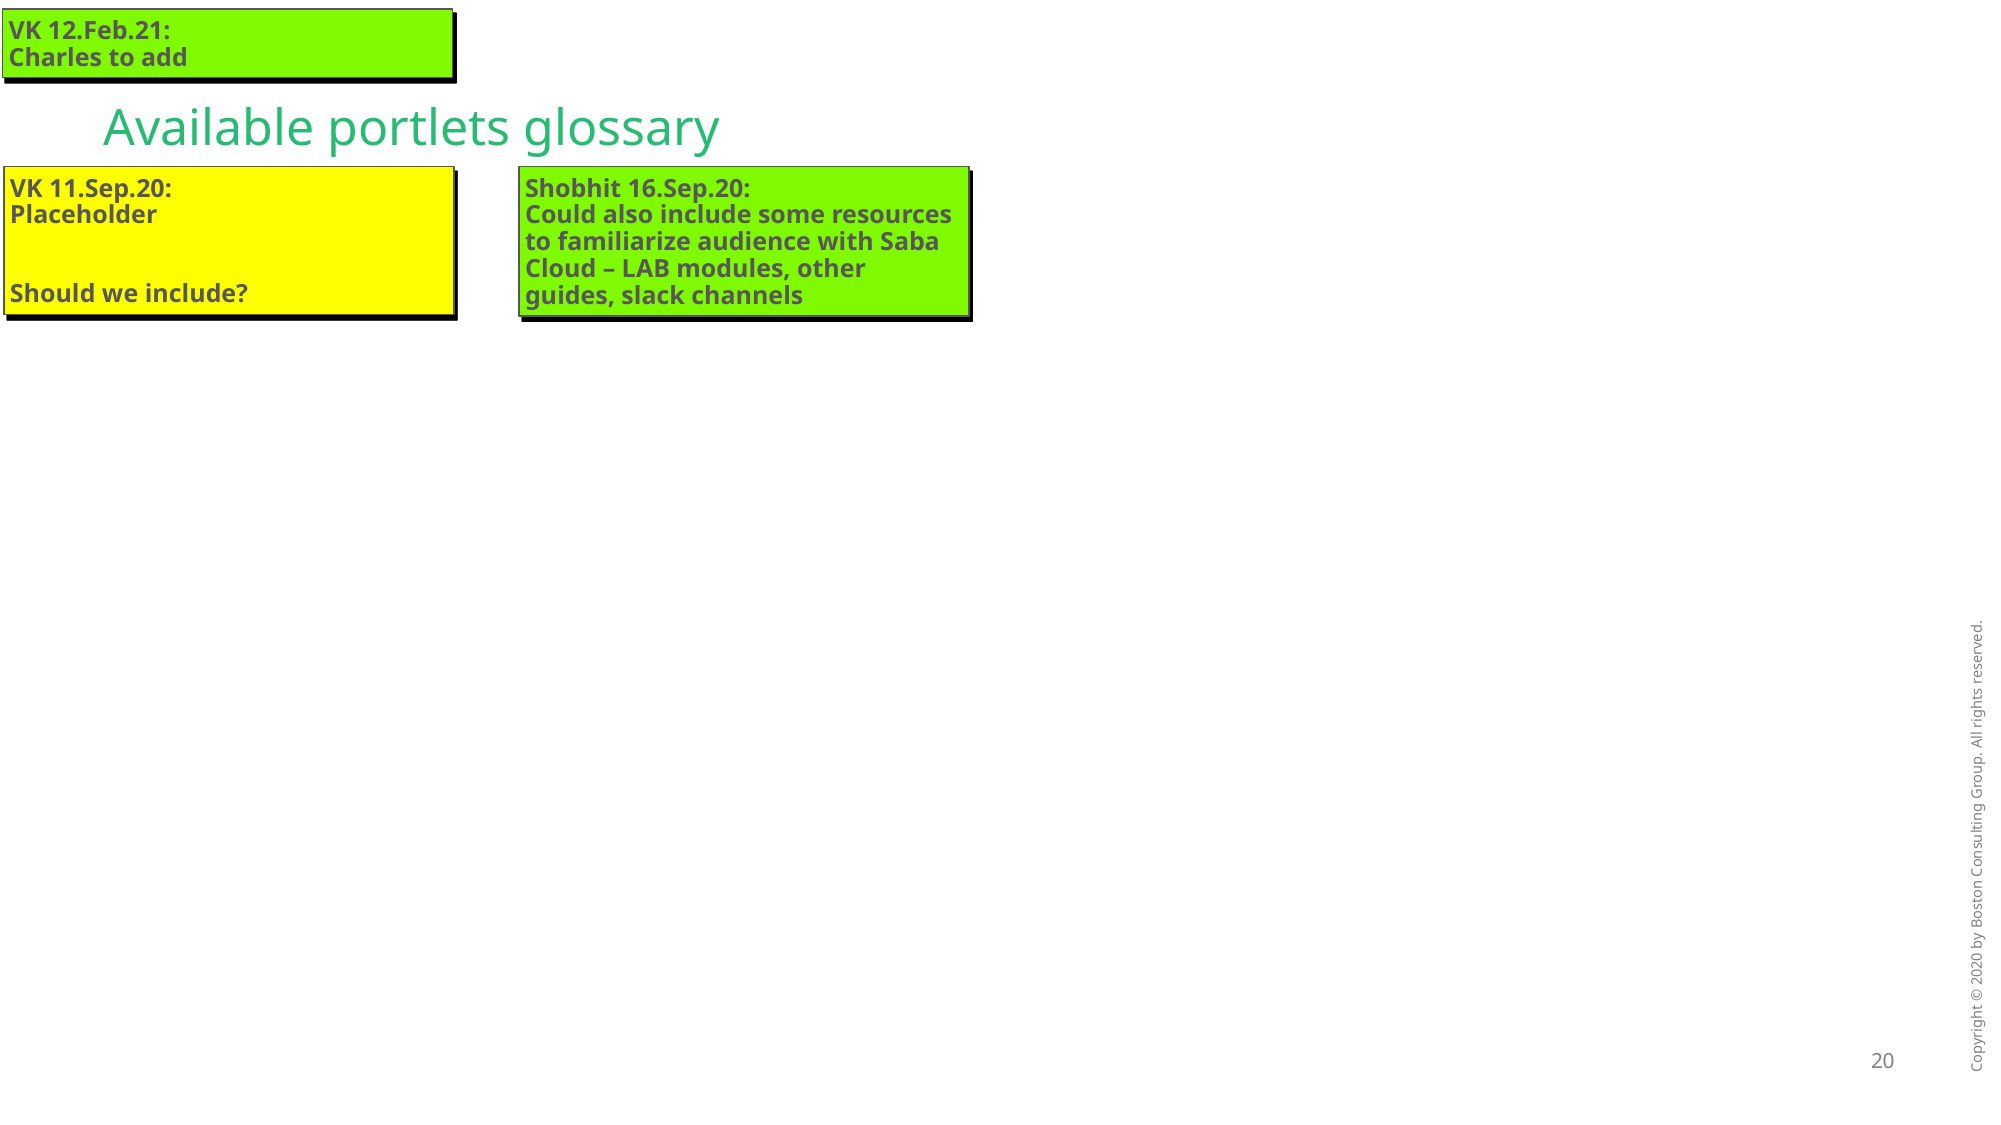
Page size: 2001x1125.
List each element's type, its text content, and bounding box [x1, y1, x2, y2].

text_box VK 11.Sep.20: Placeholder Should we include? [4, 166, 455, 315]
text_box Shobhit 16.Sep.20: Could also include some resources to familiarize audience with Saba Cloud – LAB modules, other guides, slack channels [518, 166, 969, 317]
text_box VK 12.Feb.21: Charles to add [2, 8, 453, 78]
title Available portlets glossary [103, 102, 1897, 157]
